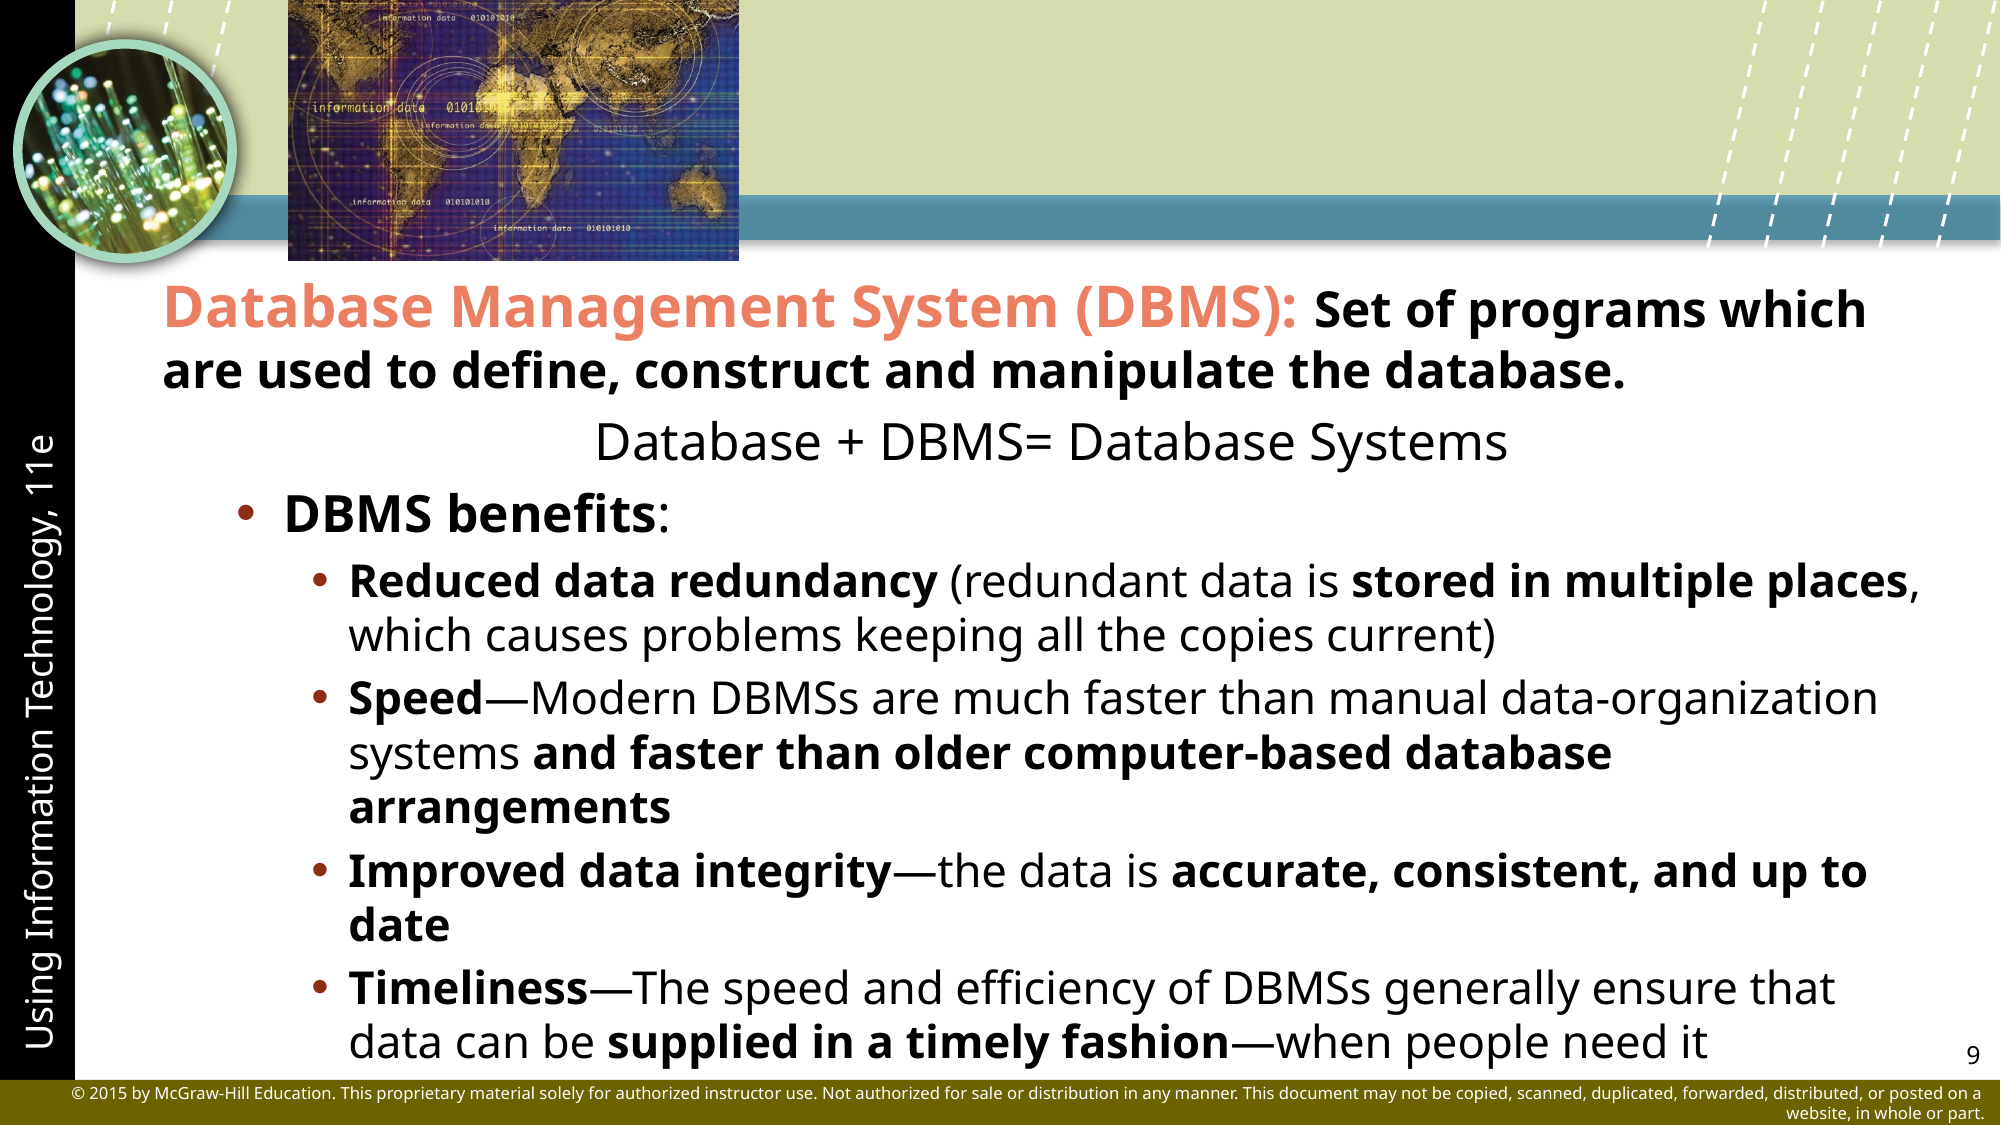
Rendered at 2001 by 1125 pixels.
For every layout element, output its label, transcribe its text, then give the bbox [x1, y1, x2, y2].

list Database Management System (DBMS): Set of programs which are used to define, construct and manipulate the database. Database + DBMS= Database Systems DBMS benefits: Reduced data redundancy (redundant data is stored in multiple places, which causes problems keeping all the copies current) Speed—Modern DBMSs are much faster than manual data-organization systems and faster than older computer-based database arrangements Improved data integrity—the data is accurate, consistent, and up to date Timeliness—The speed and efficiency of DBMSs generally ensure that data can be supplied in a timely fashion—when people need it [147, 262, 1949, 1079]
slide_number 9 [1795, 1033, 1996, 1079]
picture [23, 49, 227, 253]
picture [287, 0, 739, 261]
